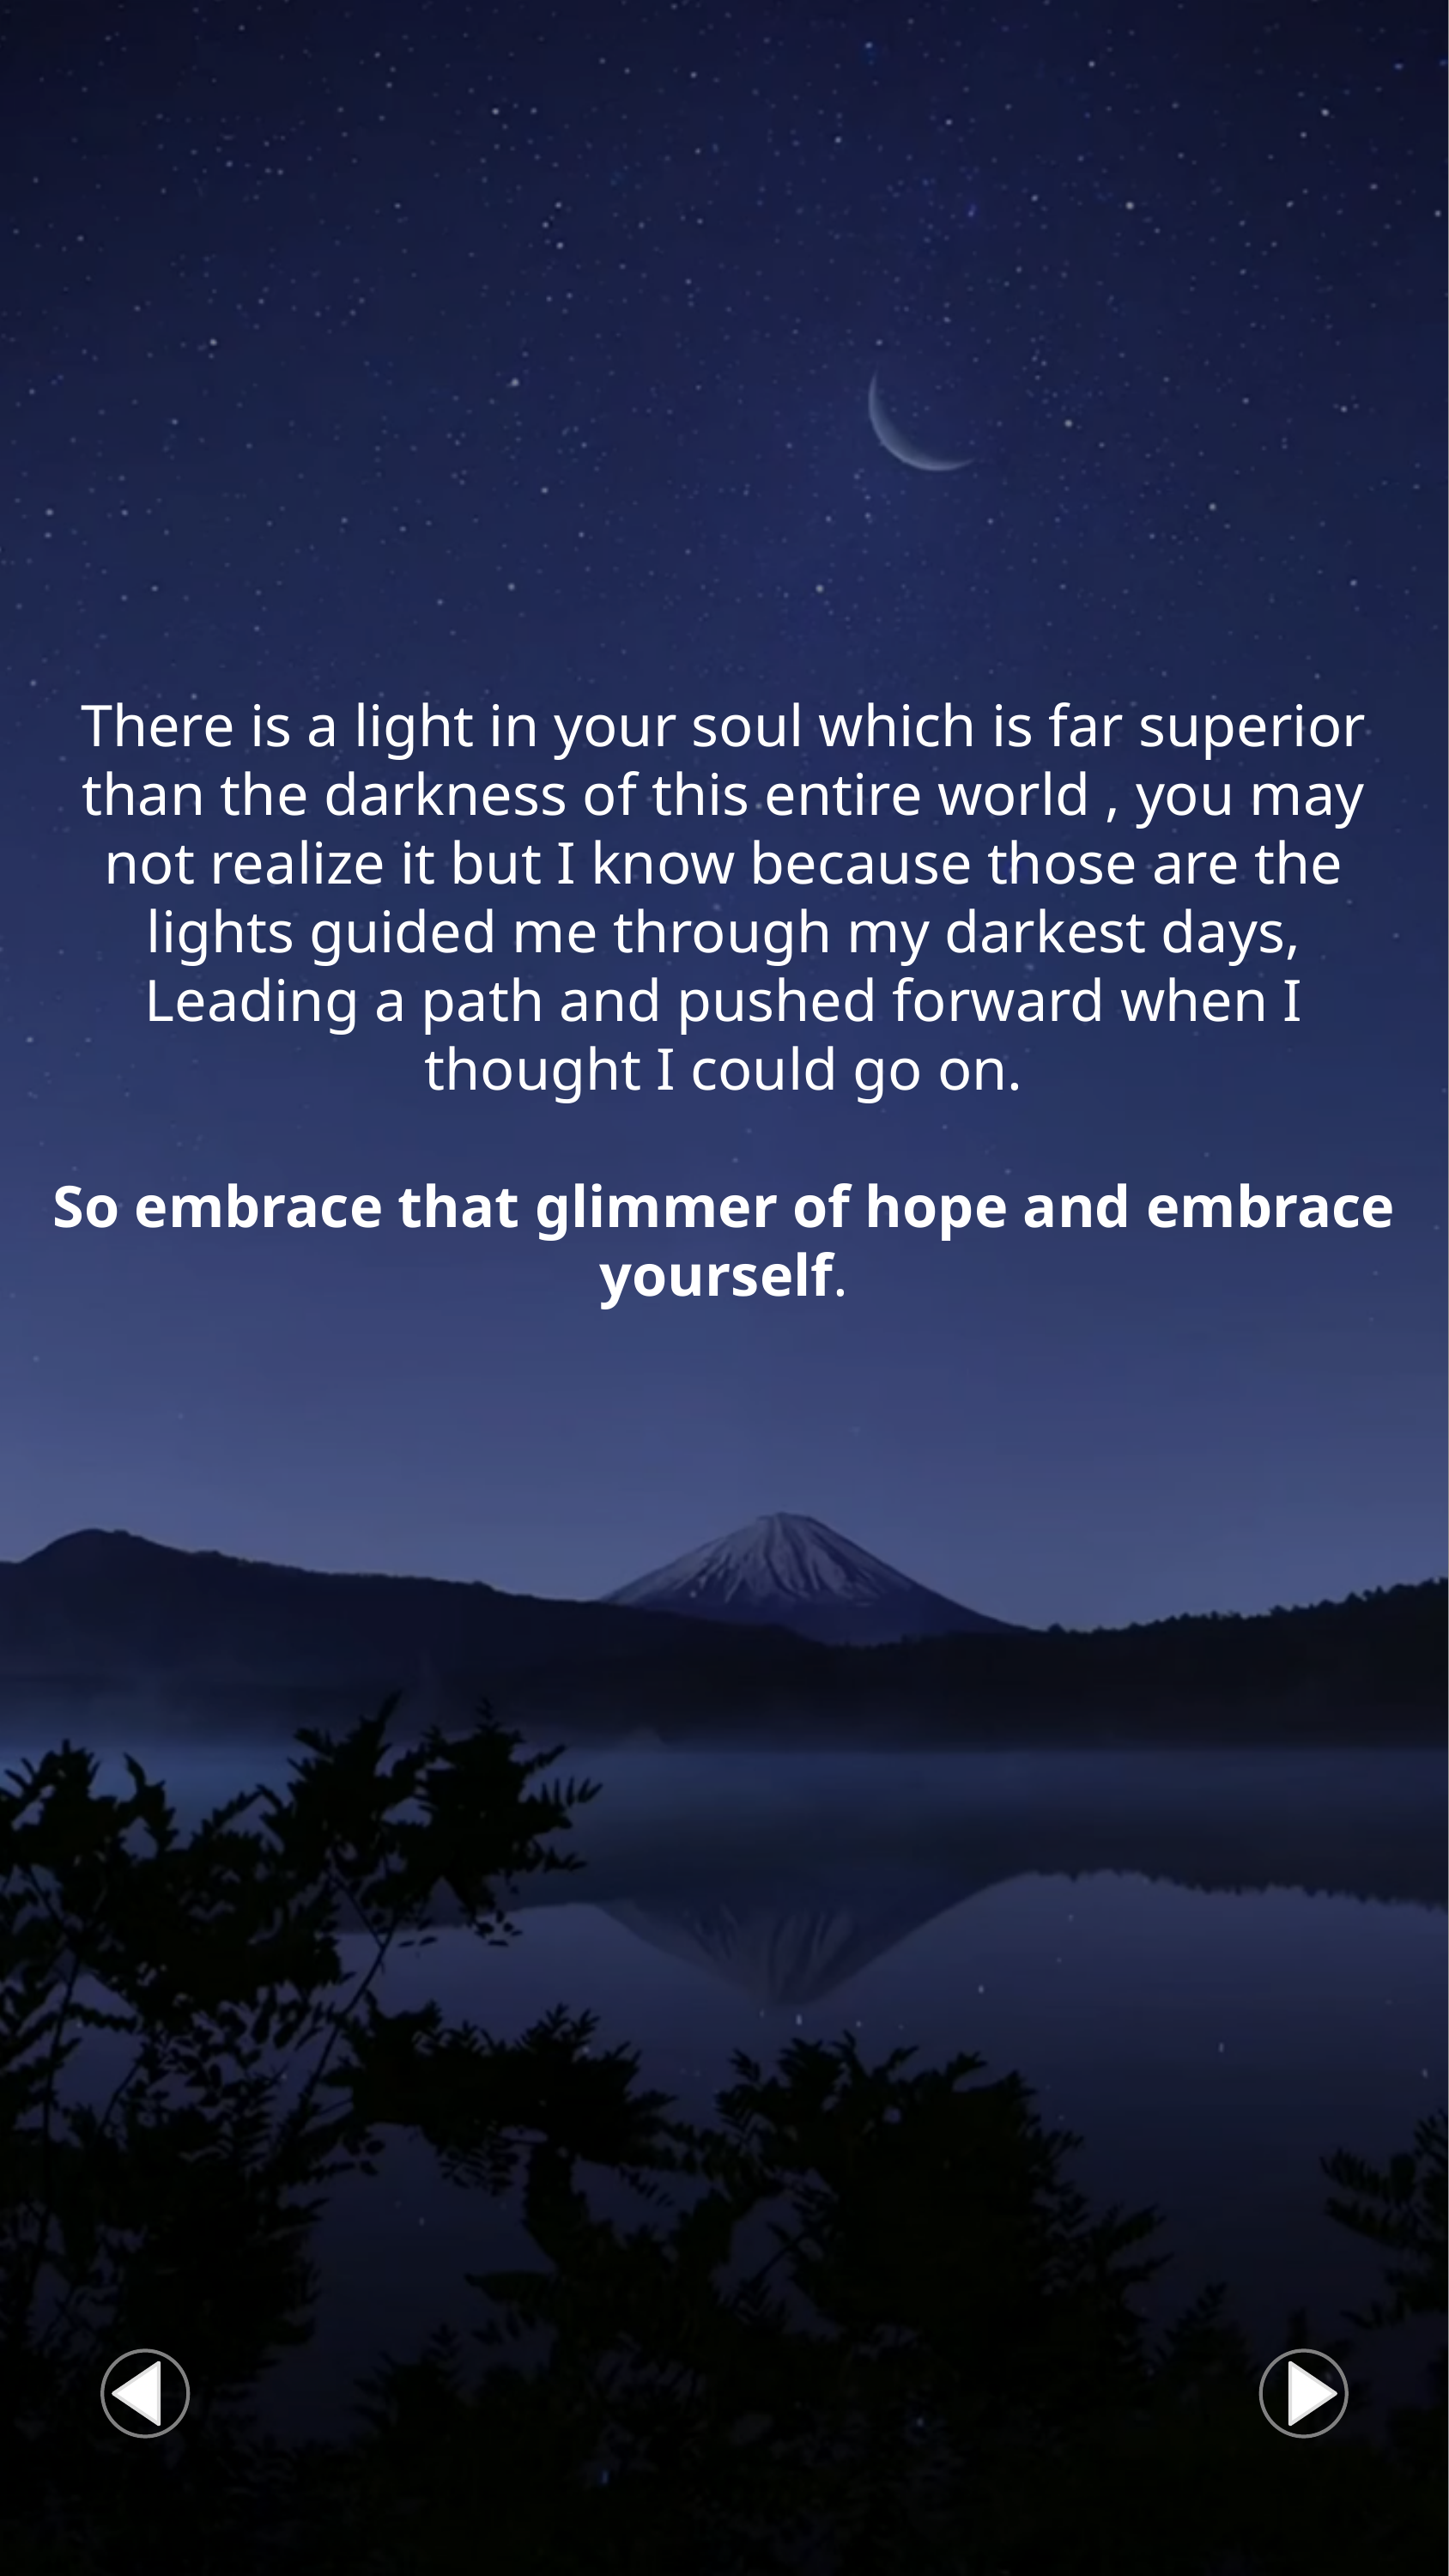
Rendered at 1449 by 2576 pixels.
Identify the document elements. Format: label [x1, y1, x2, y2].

text_box [1260, 2350, 1347, 2437]
text_box [102, 2350, 189, 2437]
text_box [0, 0, 1449, 2576]
